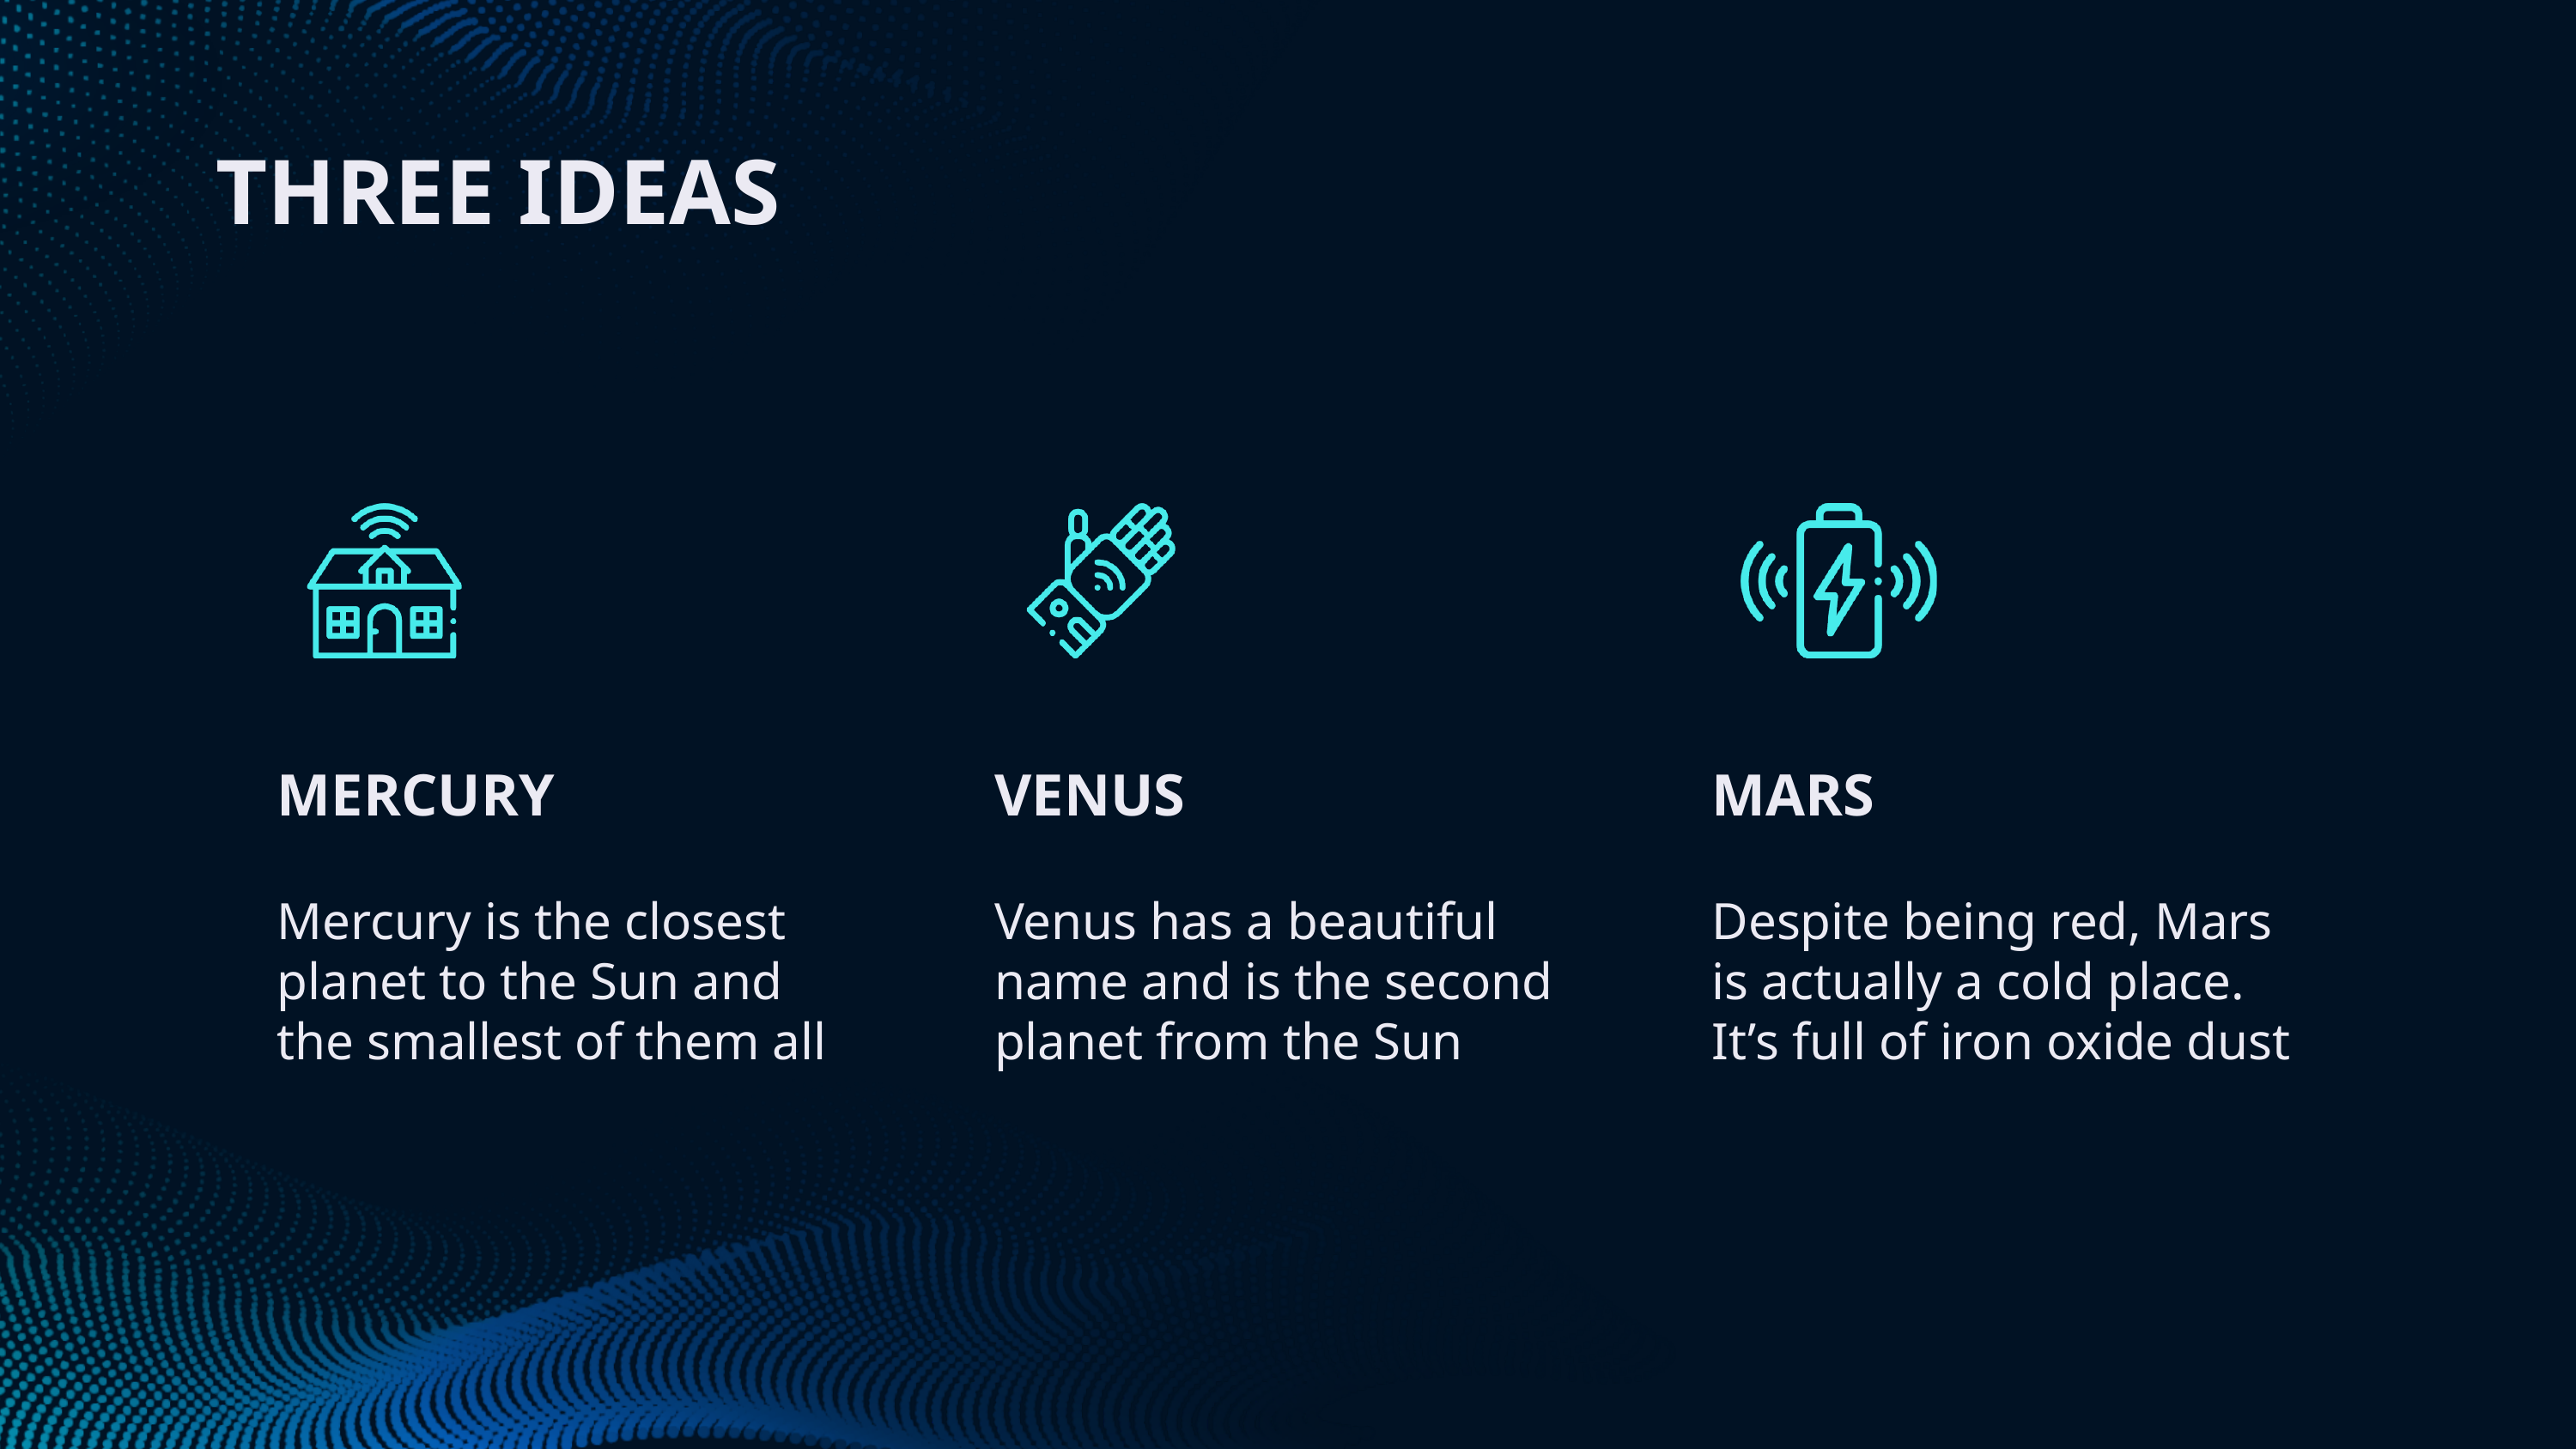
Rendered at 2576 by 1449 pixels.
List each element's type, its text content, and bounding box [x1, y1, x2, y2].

text_box Mercury is the closest planet to the Sun and the smallest of them all [276, 888, 865, 1070]
text_box [0, 0, 1396, 545]
text_box [1026, 503, 1176, 658]
text_box [1741, 503, 1937, 658]
text_box Despite being red, Mars is actually a cold place. It’s full of iron oxide dust [1711, 888, 2300, 1070]
text_box [0, 1043, 1676, 1449]
text_box [307, 503, 462, 658]
text_box VENUS [994, 758, 1582, 828]
text_box MERCURY [276, 758, 865, 828]
text_box Venus has a beautiful name and is the second planet from the Sun [994, 888, 1582, 1070]
text_box MARS [1711, 758, 2300, 828]
text_box THREE IDEAS [216, 135, 2360, 243]
